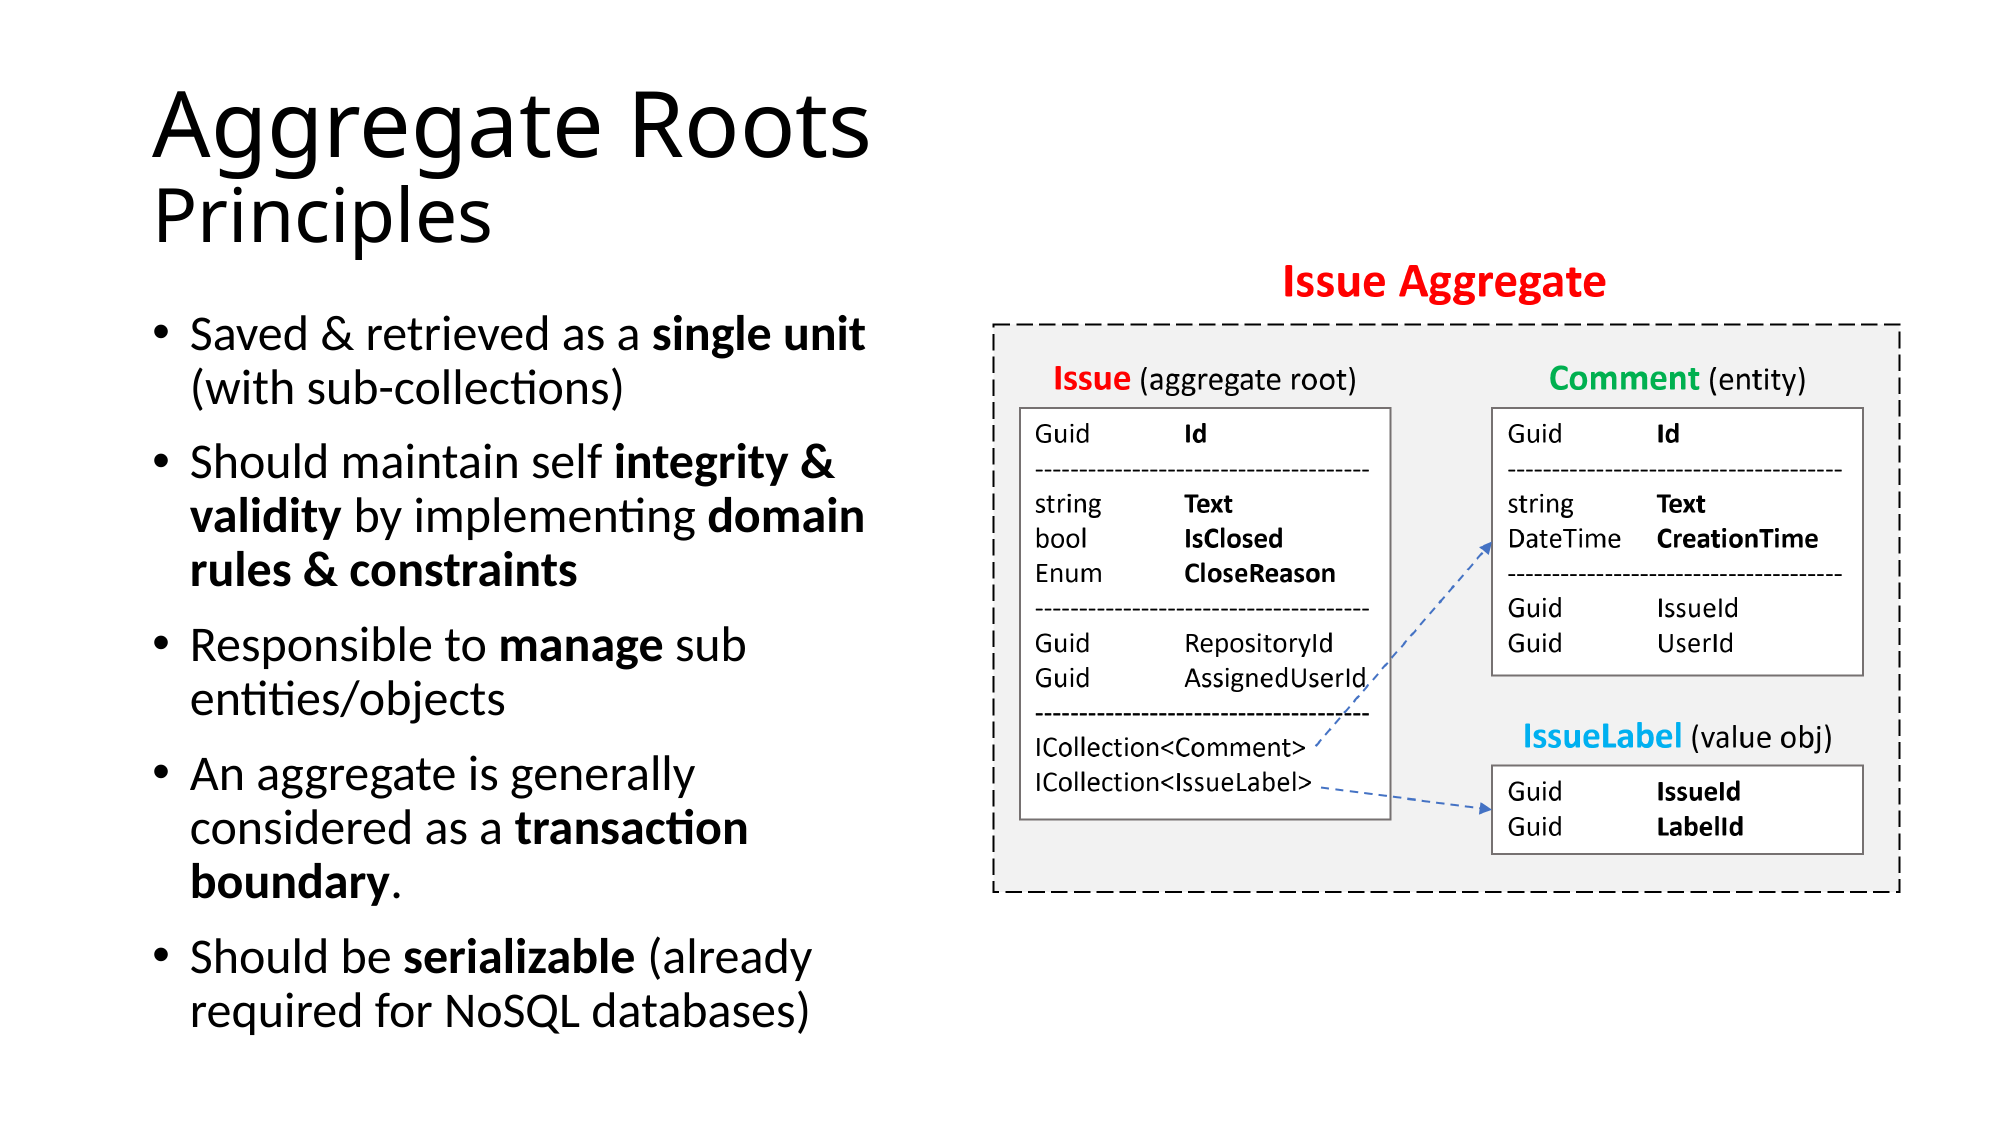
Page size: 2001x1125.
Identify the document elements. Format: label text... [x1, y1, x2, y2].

list Saved & retrieved as a single unit (with sub-collections) Should maintain self integrity & validity by implementing domain rules & constraints Responsible to manage sub entities/objects An aggregate is generally considered as a transaction boundary. Should be serializable (already required for NoSQL databases) [137, 299, 890, 1077]
title Aggregate Roots Principles [137, 59, 1863, 278]
picture [960, 249, 1920, 926]
